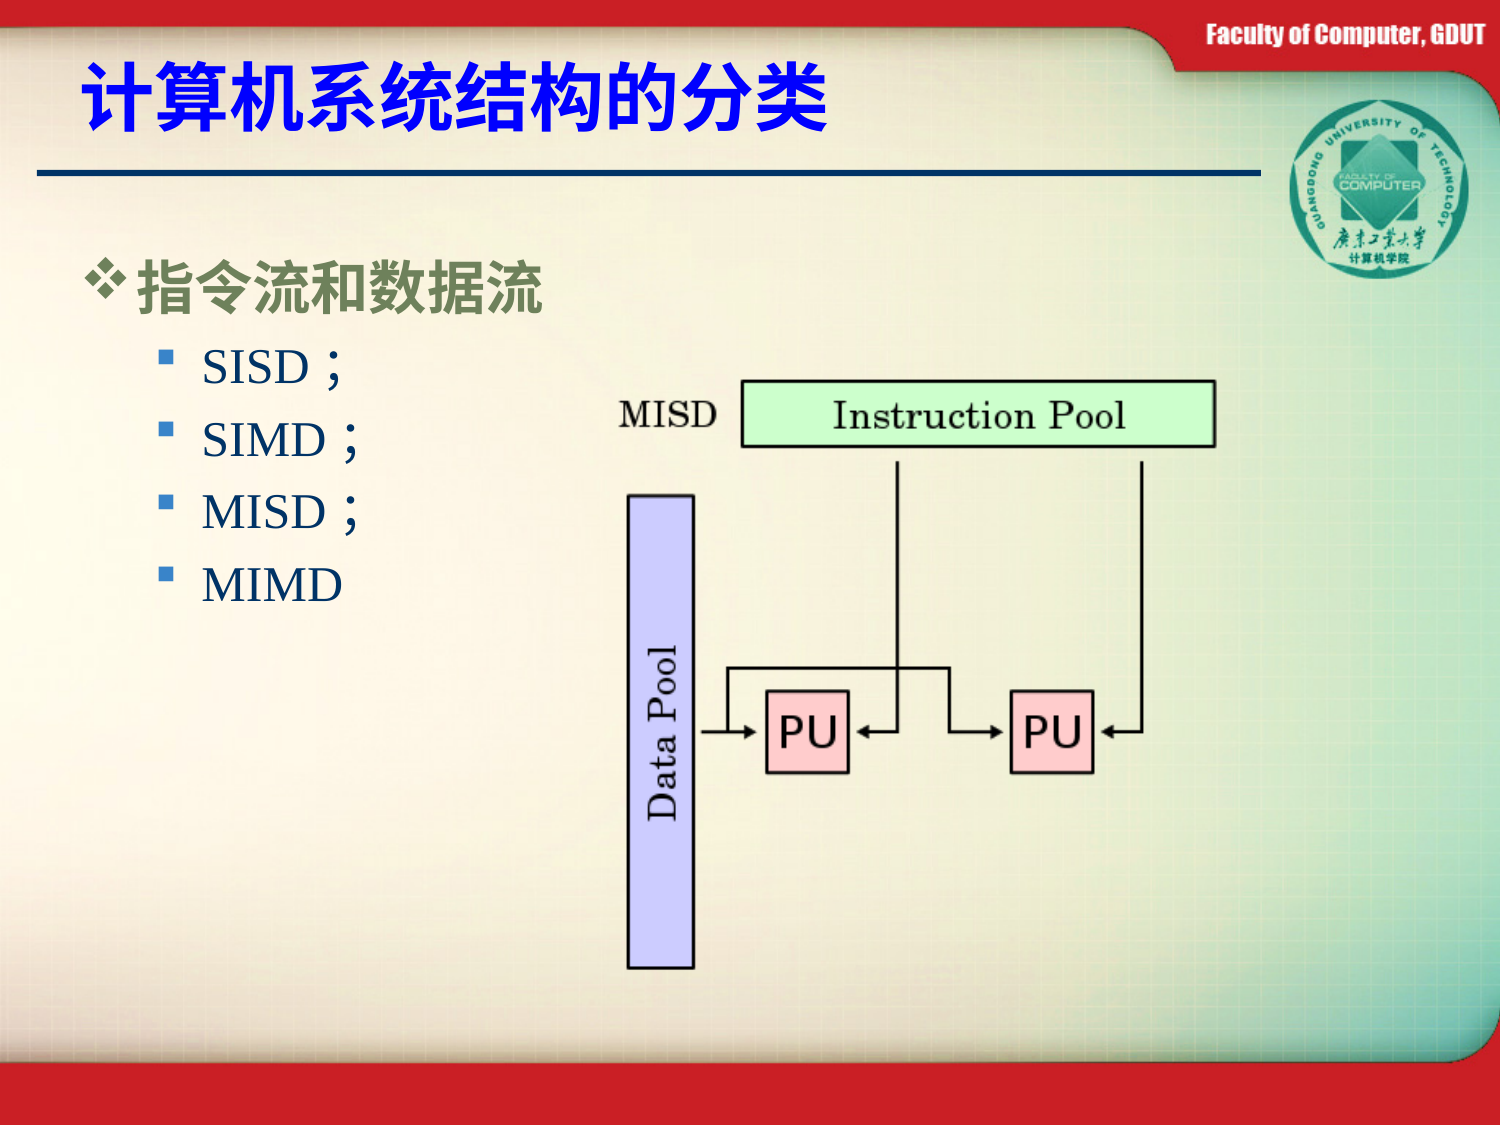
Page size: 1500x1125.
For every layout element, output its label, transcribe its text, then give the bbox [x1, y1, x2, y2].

list 指令流和数据流 SISD； SIMD； MISD； MIMD [64, 243, 598, 1043]
title 计算机系统结构的分类 [64, 42, 1340, 231]
picture [0, 0, 1500, 1125]
